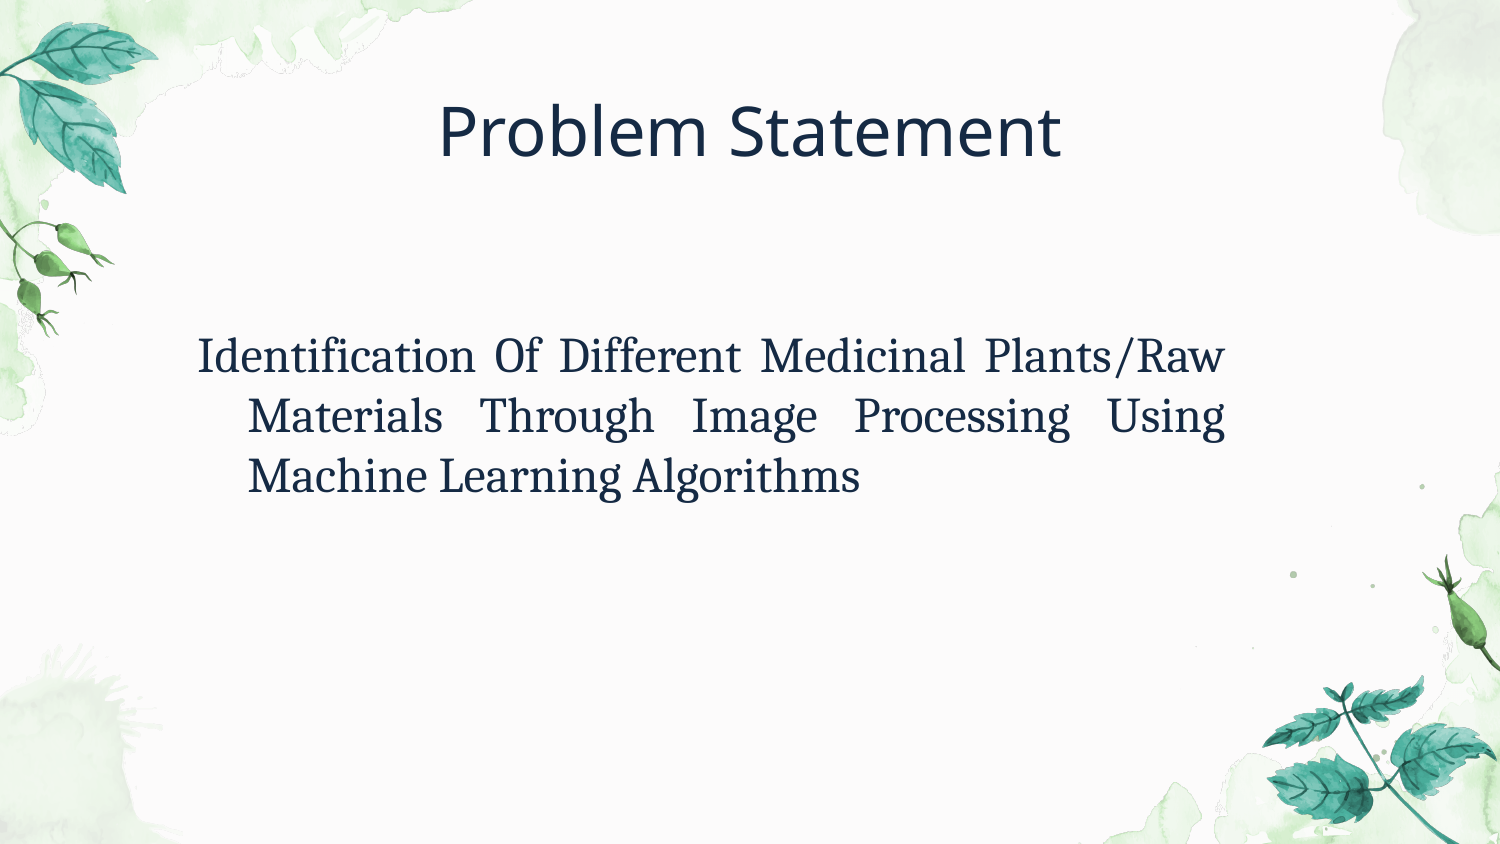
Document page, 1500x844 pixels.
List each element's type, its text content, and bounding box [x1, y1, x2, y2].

picture [1059, 401, 1500, 844]
title Problem Statement [118, 72, 1382, 167]
subtitle Identification Of Different Medicinal Plants/Raw Materials Through Image Processing Using Machine Learning Algorithms [157, 307, 1241, 601]
picture [0, 0, 483, 436]
